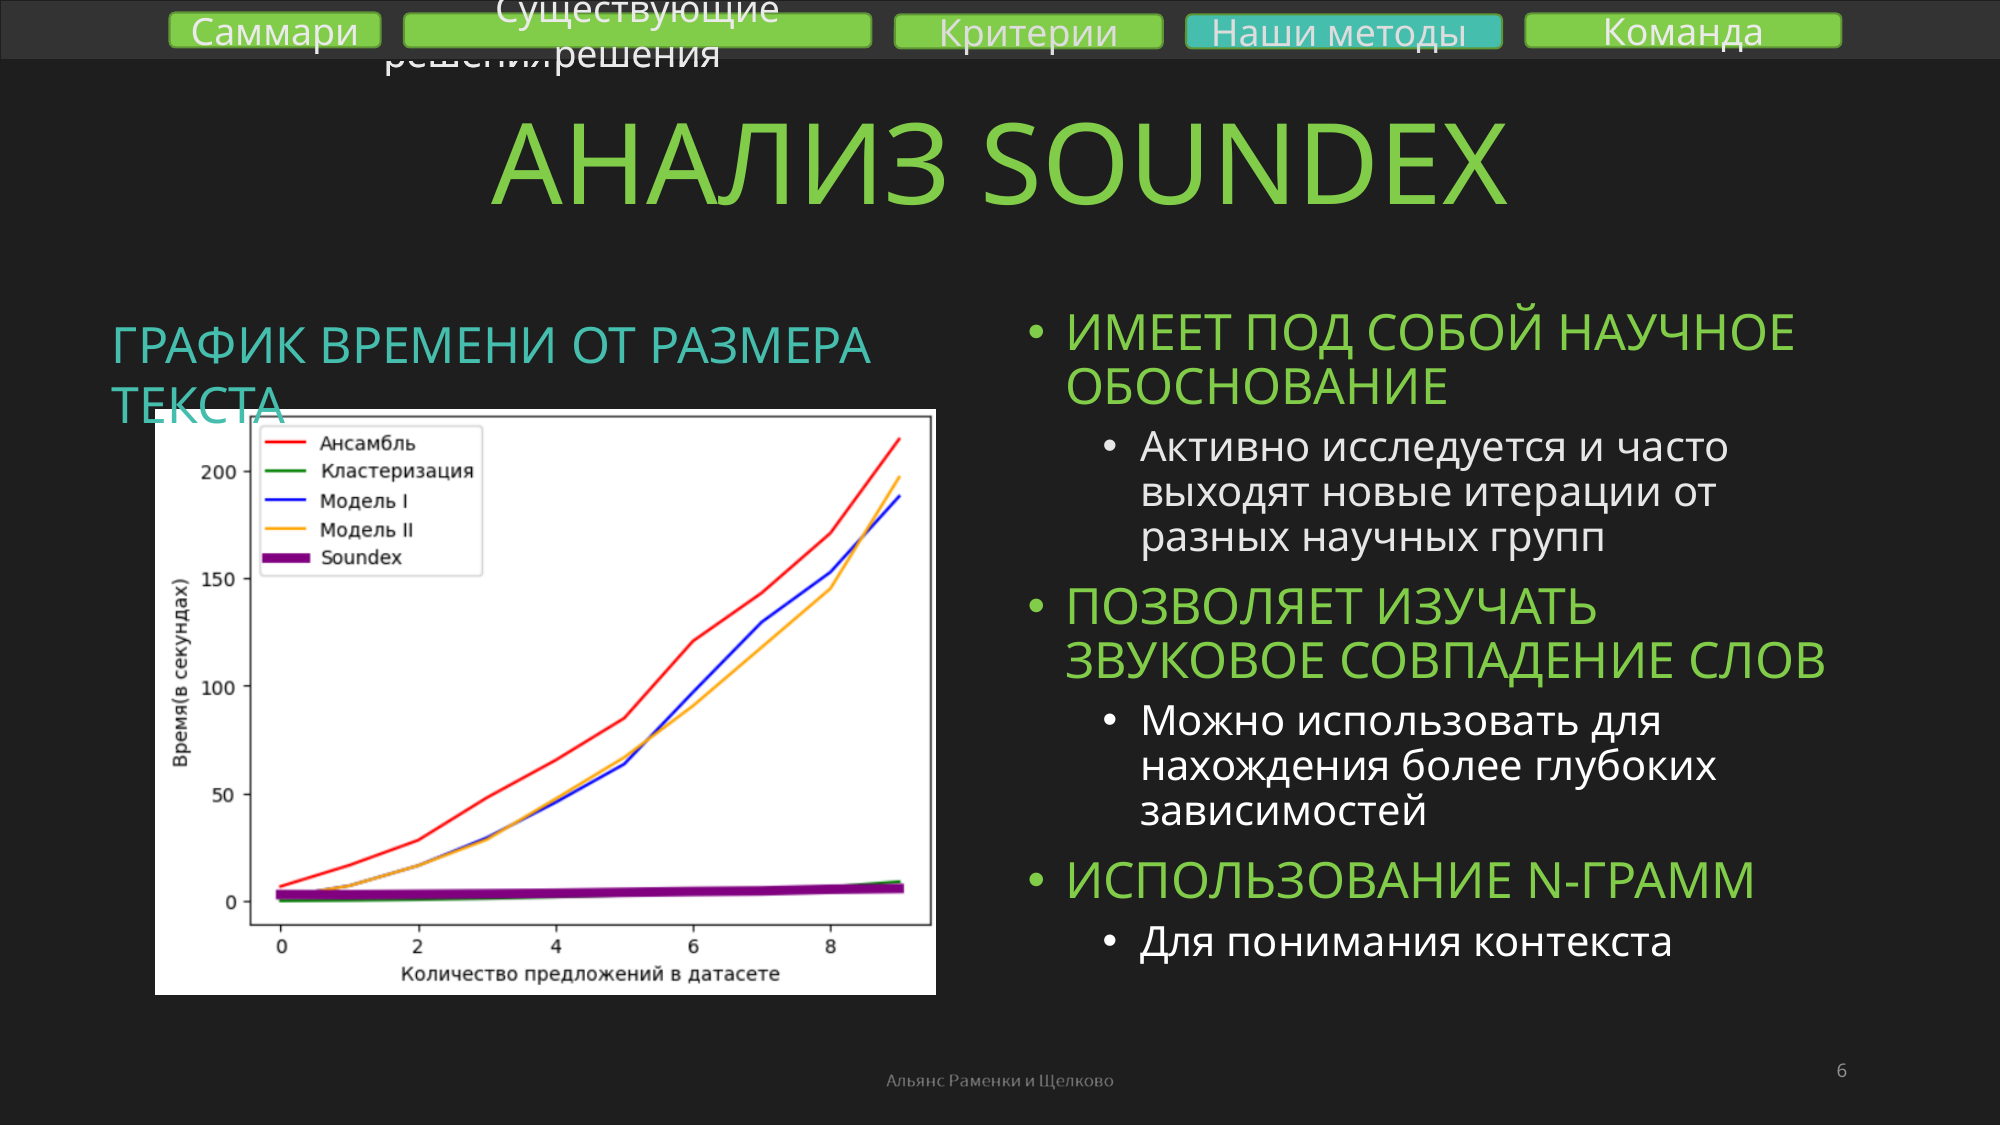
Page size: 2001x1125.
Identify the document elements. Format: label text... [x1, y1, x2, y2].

slide_number 6 [1412, 1041, 1863, 1102]
text_box Существующие решения [402, 12, 873, 49]
list Имеет под собой научное обоснование Активно исследуется и часто выходят новые итерации от разных научных групп Позволяет изучать звуковое совпадение слов Можно использовать для нахождения более глубоких зависимостей Использование N-Грамм Для понимания контекста [1012, 299, 1863, 1014]
title Анализ Soundex [137, 61, 1863, 278]
picture [662, 1050, 1338, 1111]
text_box Команда [1524, 12, 1843, 49]
text_box [0, 0, 2000, 61]
text_box ГРАФИК ВРЕМЕНИ ОТ РАЗМЕРА ТЕКСТА [97, 305, 994, 441]
text_box Саммари [168, 11, 382, 49]
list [155, 409, 936, 995]
text_box Наши методы [1184, 13, 1504, 50]
text_box Критерии [893, 13, 1164, 50]
